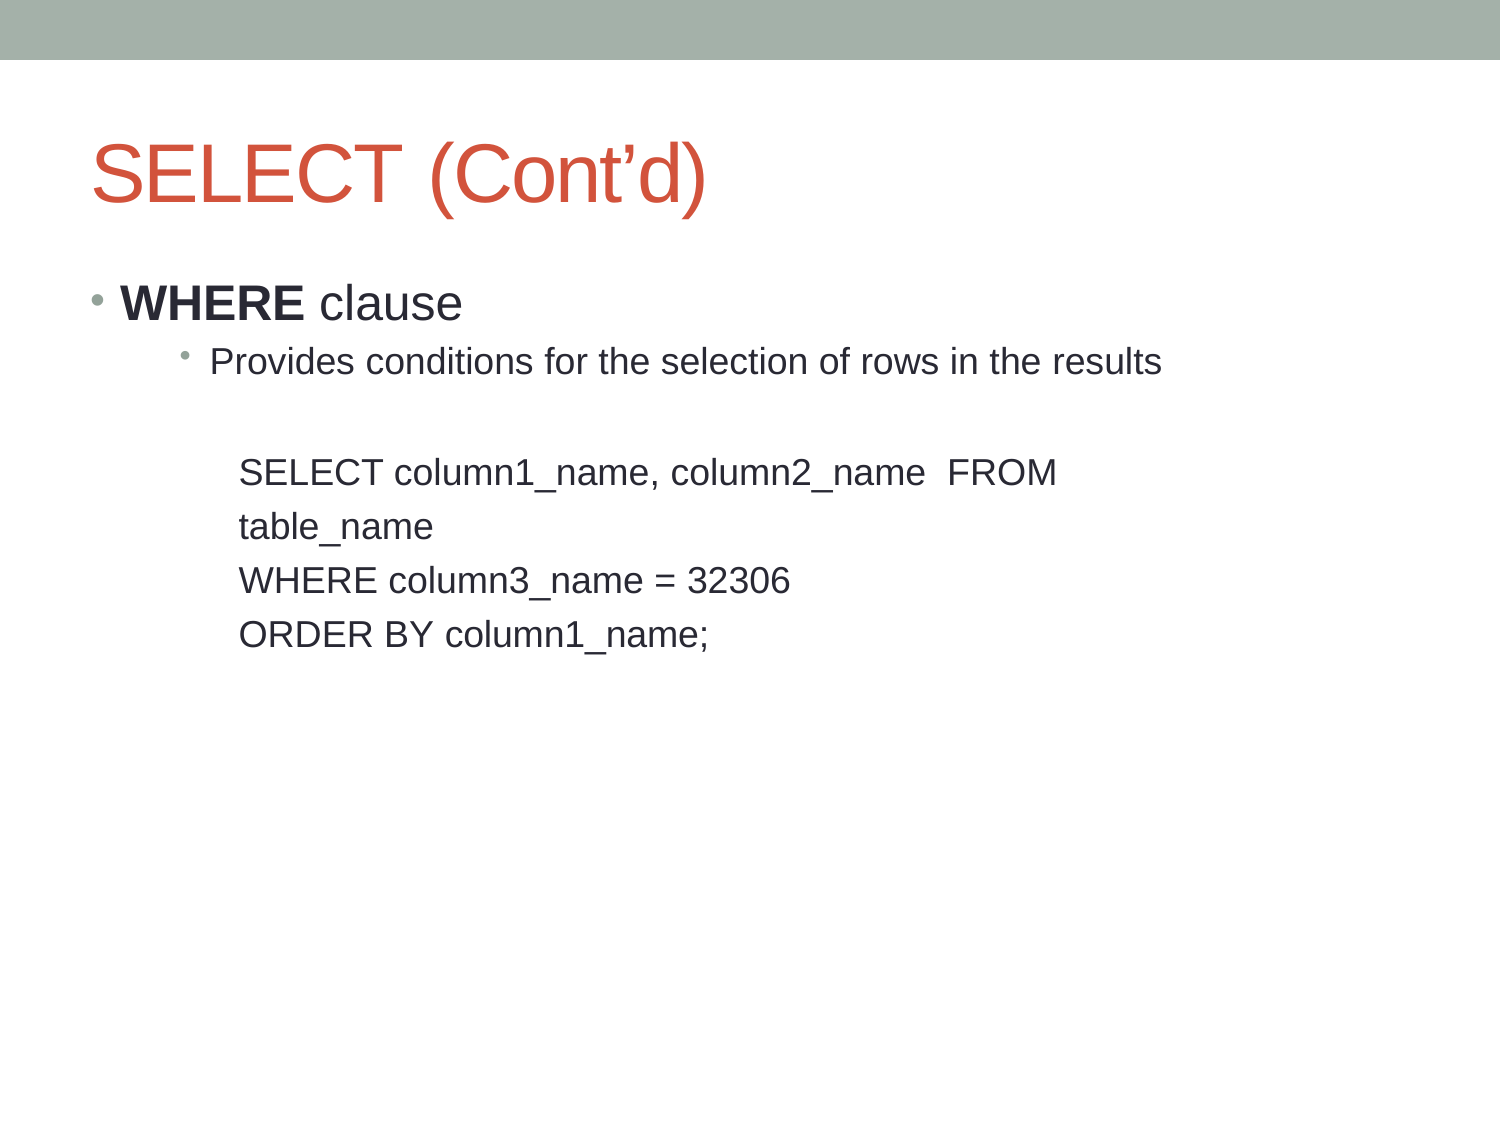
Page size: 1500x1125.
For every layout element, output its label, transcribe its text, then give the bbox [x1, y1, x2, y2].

title SELECT (Cont’d) [87, 82, 1413, 307]
text_box WHERE clause Provides conditions for the selection of rows in the results SELECT column1_name, column2_name FROM table_name WHERE column3_name = 32306 ORDER BY column1_name; [87, 270, 1388, 655]
